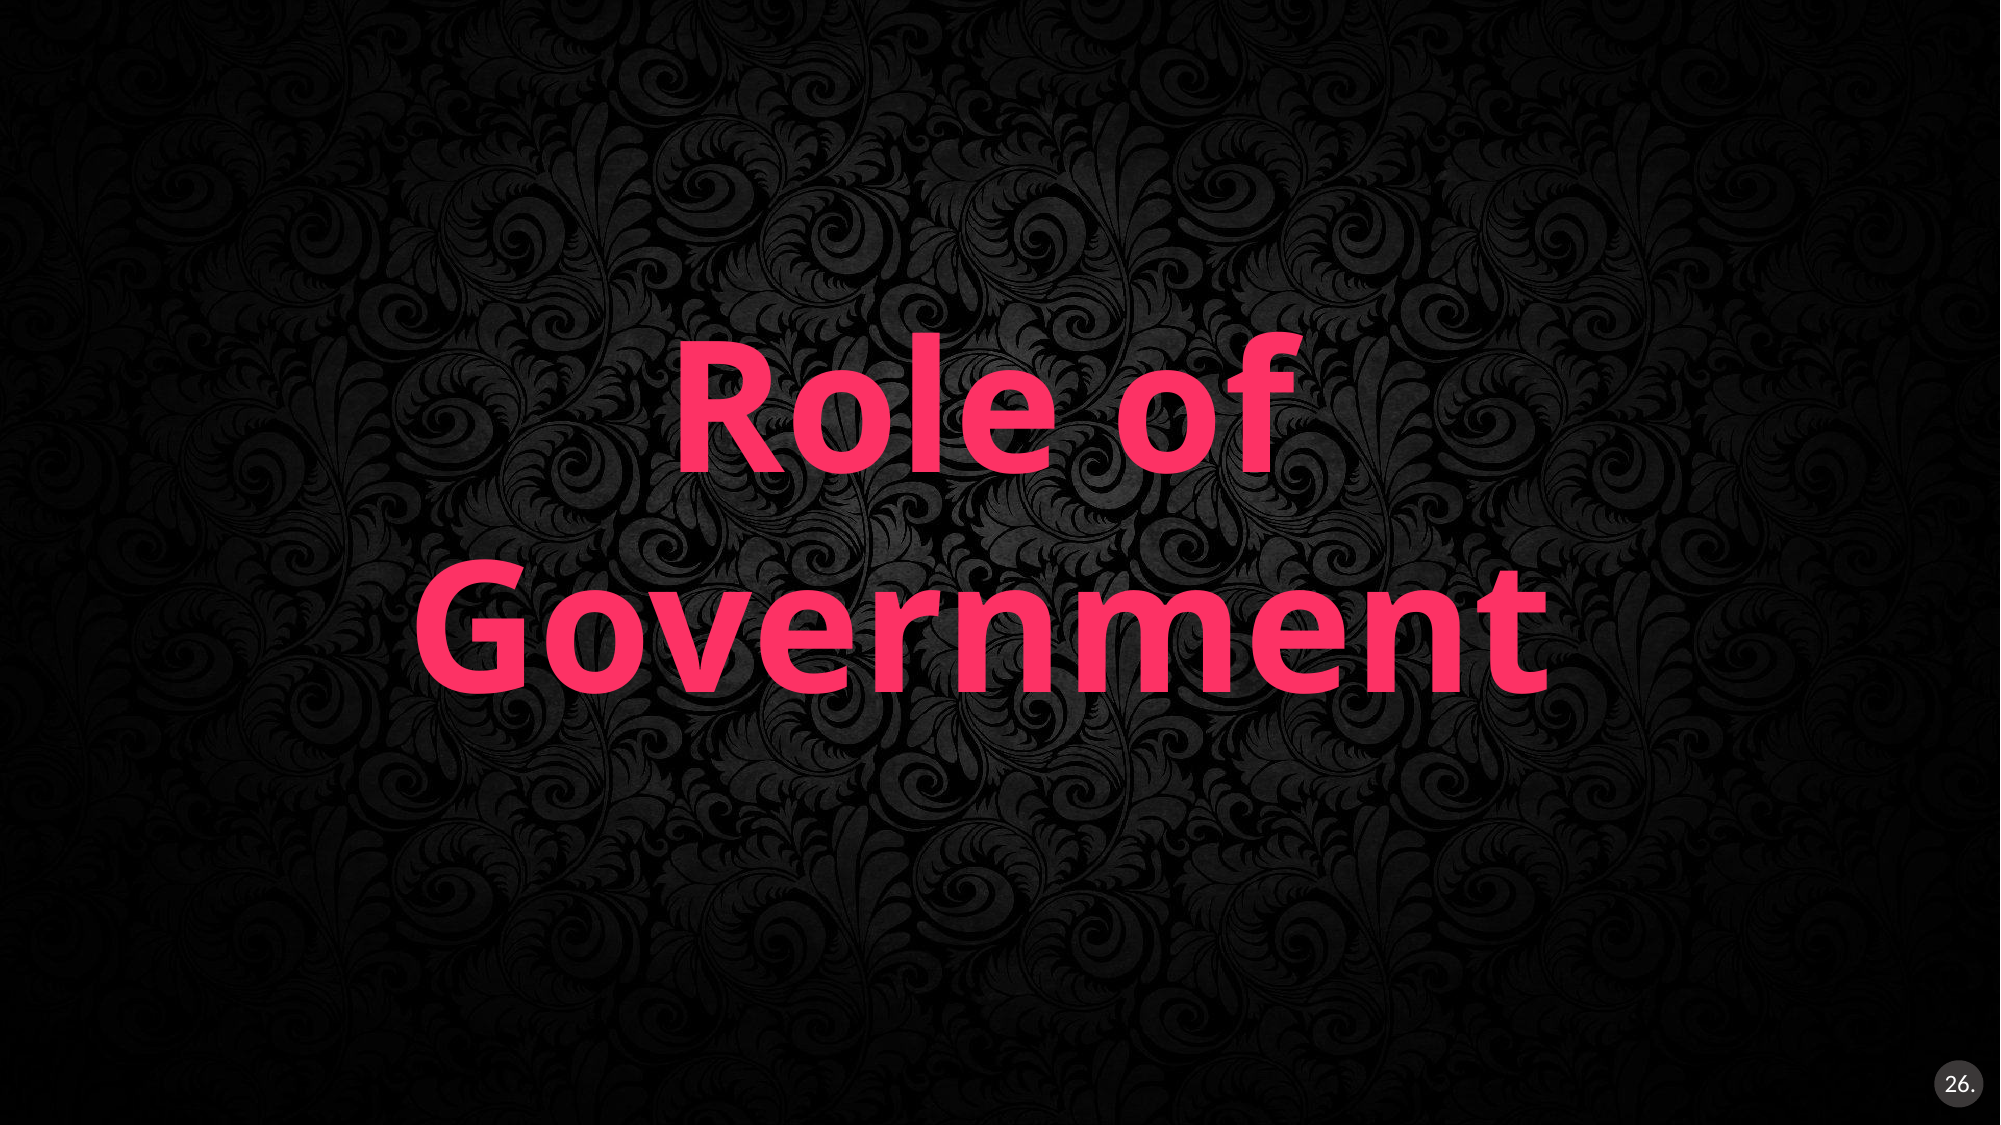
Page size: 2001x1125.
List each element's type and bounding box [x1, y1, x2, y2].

picture [0, 0, 2000, 1125]
text_box [1929, 1060, 2000, 1108]
